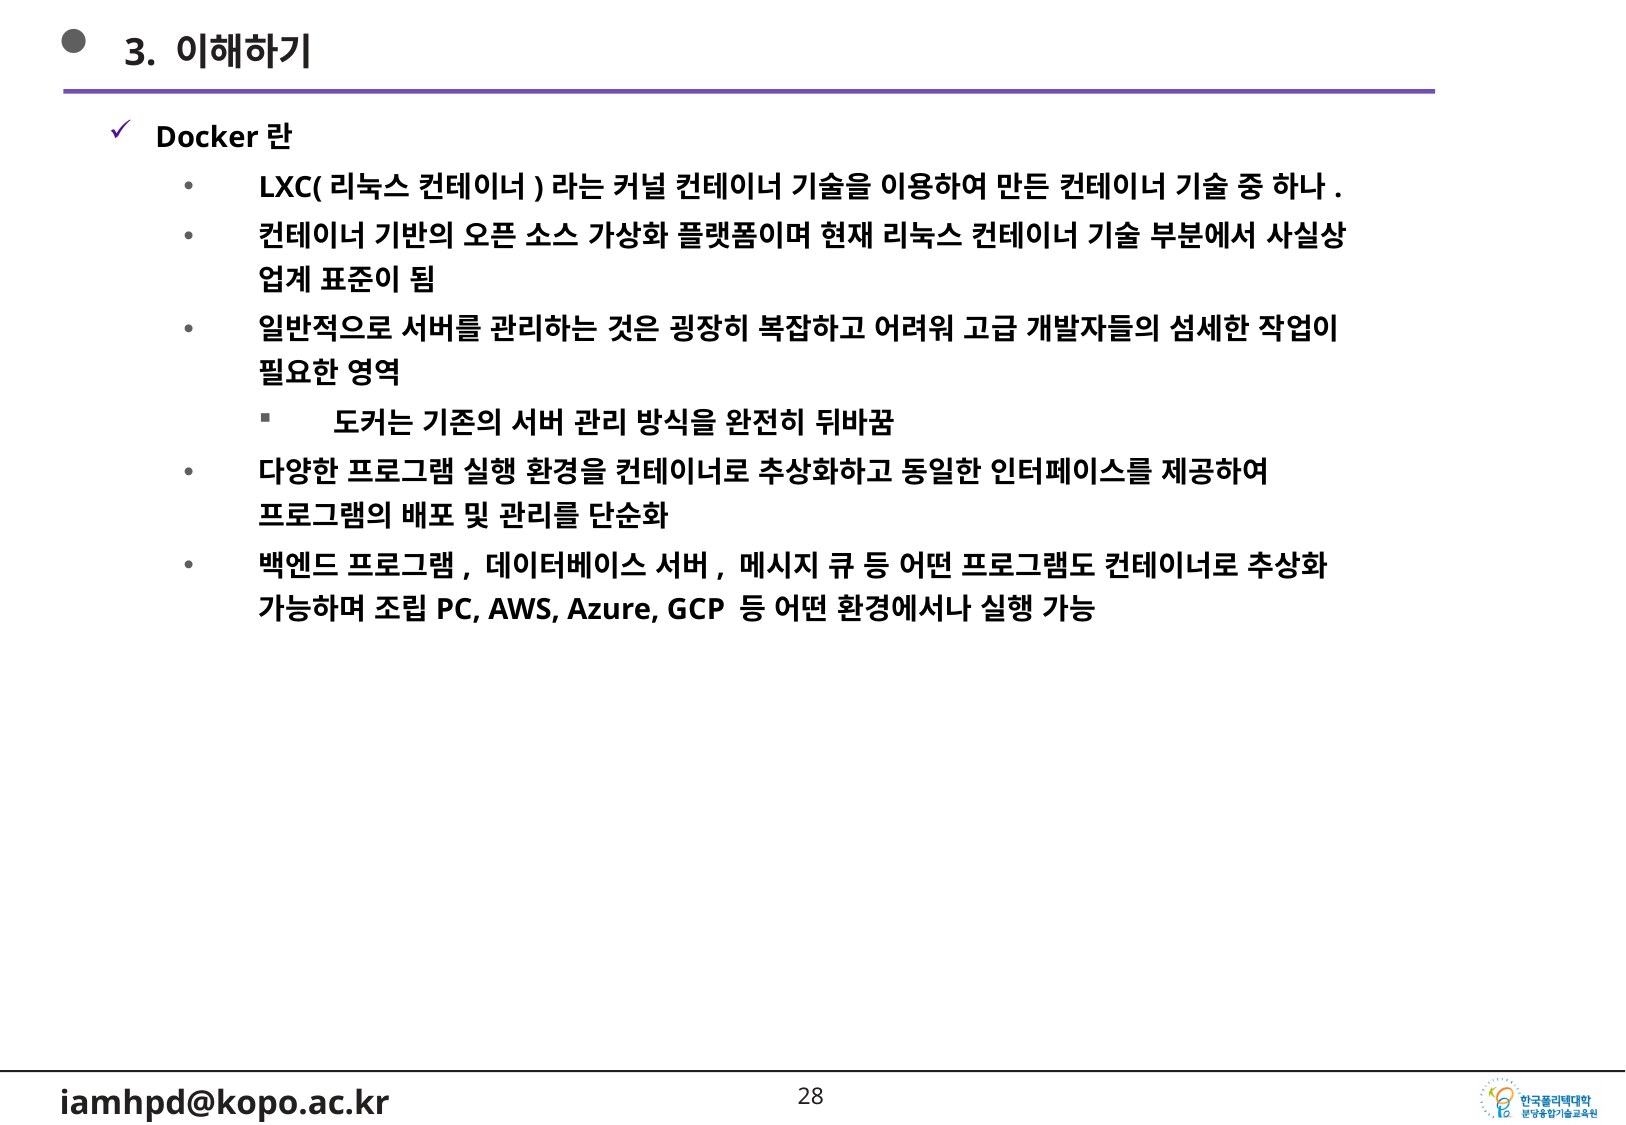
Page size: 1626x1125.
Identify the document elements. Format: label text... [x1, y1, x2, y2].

text_box Docker란 LXC(리눅스 컨테이너)라는 커널 컨테이너 기술을 이용하여 만든 컨테이너 기술 중 하나. 컨테이너 기반의 오픈 소스 가상화 플랫폼이며 현재 리눅스 컨테이너 기술 부분에서 사실상 업계 표준이 됨 일반적으로 서버를 관리하는 것은 굉장히 복잡하고 어려워 고급 개발자들의 섬세한 작업이 필요한 영역 도커는 기존의 서버 관리 방식을 완전히 뒤바꿈 다양한 프로그램 실행 환경을 컨테이너로 추상화하고 동일한 인터페이스를 제공하여 프로그램의 배포 및 관리를 단순화 백엔드 프로그램, 데이터베이스 서버, 메시지 큐 등 어떤 프로그램도 컨테이너로 추상화 가능하며 조립PC, AWS, Azure, GCP 등 어떤 환경에서나 실행 가능 [87, 97, 1412, 519]
text_box 27 [765, 1072, 857, 1123]
text_box [44, 0, 1604, 114]
picture [1476, 1073, 1604, 1125]
text_box 3. 이해하기 [109, 20, 943, 93]
